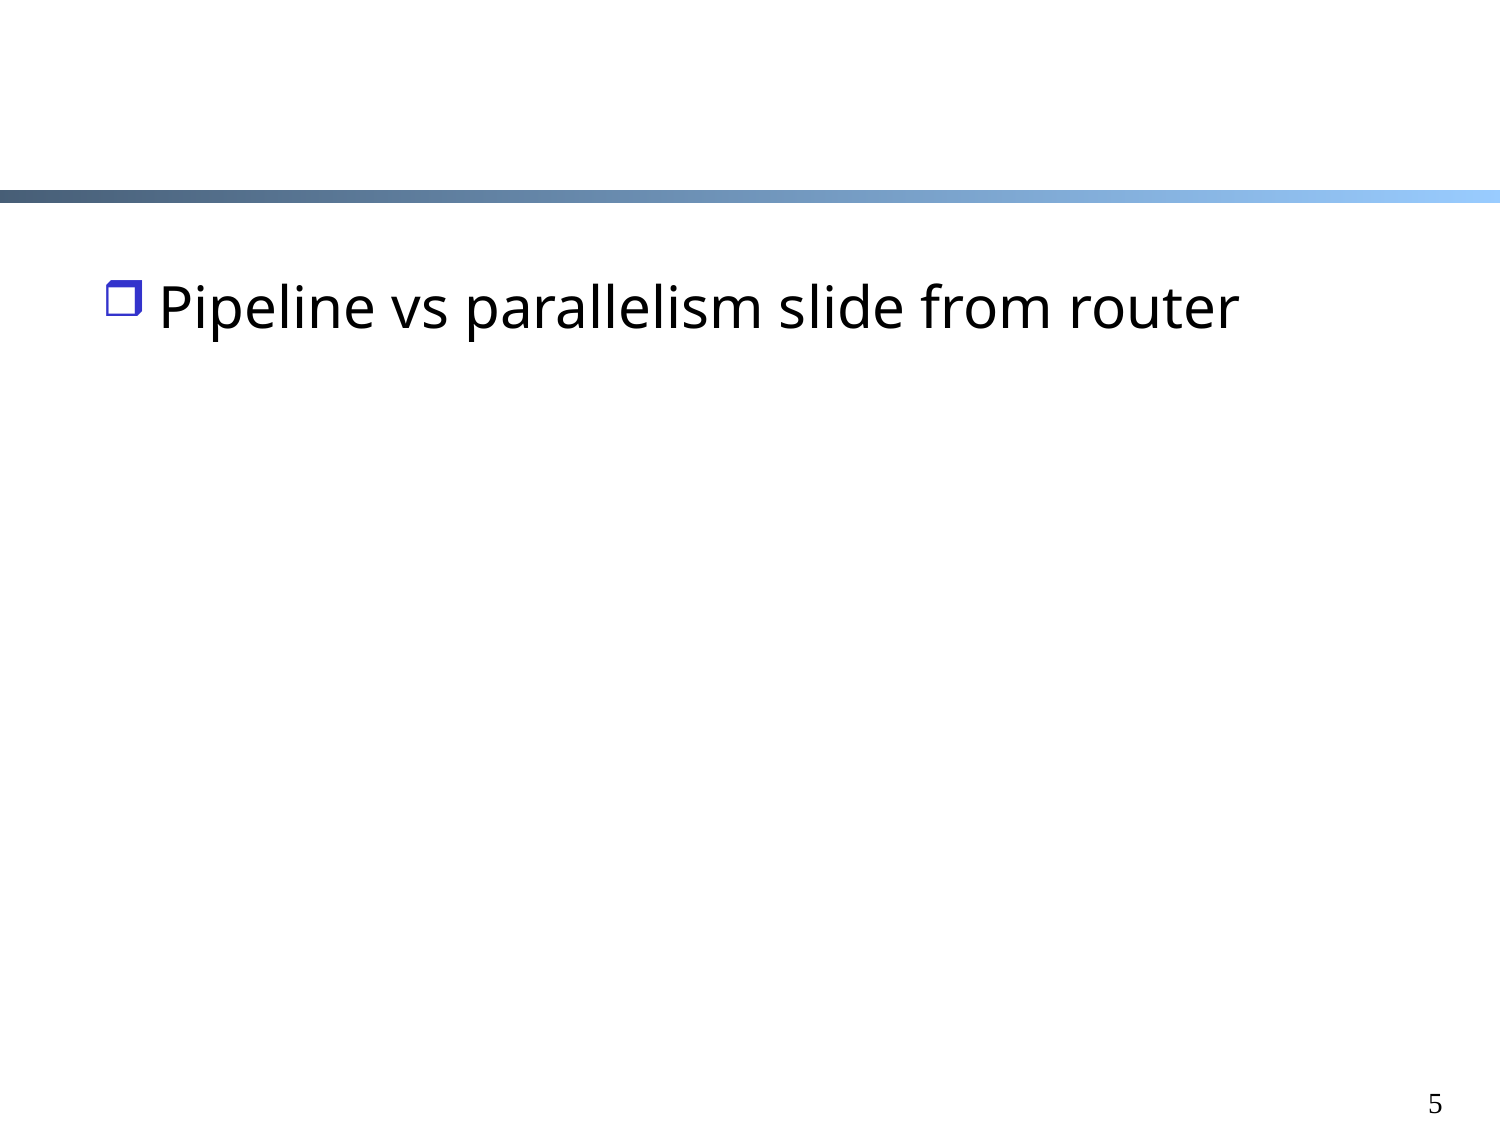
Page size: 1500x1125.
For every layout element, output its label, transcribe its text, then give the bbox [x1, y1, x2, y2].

slide_number 5 [1387, 1076, 1459, 1125]
text_box [1172, 190, 1176, 203]
list Pipeline vs parallelism slide from router [87, 262, 1409, 1060]
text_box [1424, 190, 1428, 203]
